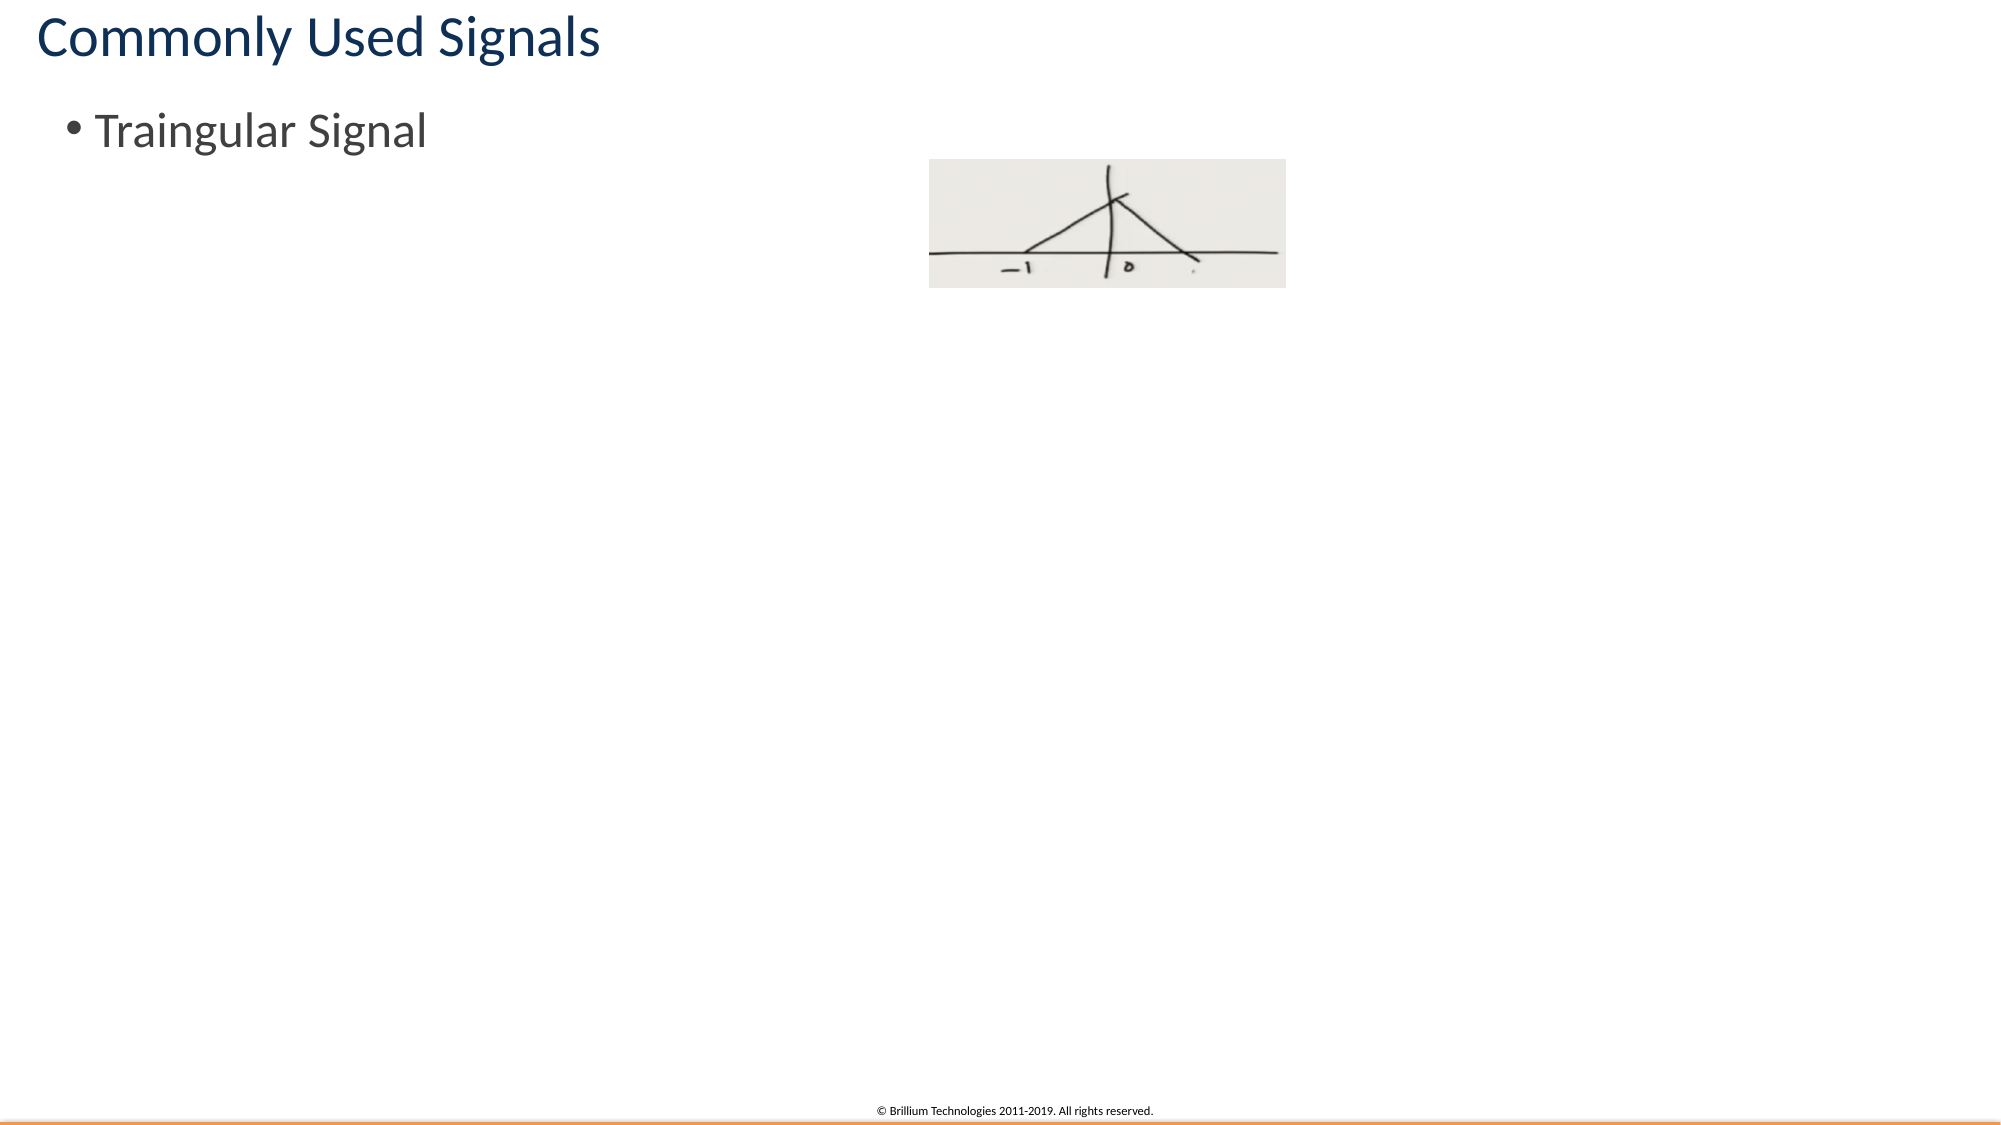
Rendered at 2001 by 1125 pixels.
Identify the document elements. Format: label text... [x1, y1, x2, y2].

picture [929, 159, 1287, 288]
title Commonly Used Signals [22, 0, 1900, 66]
